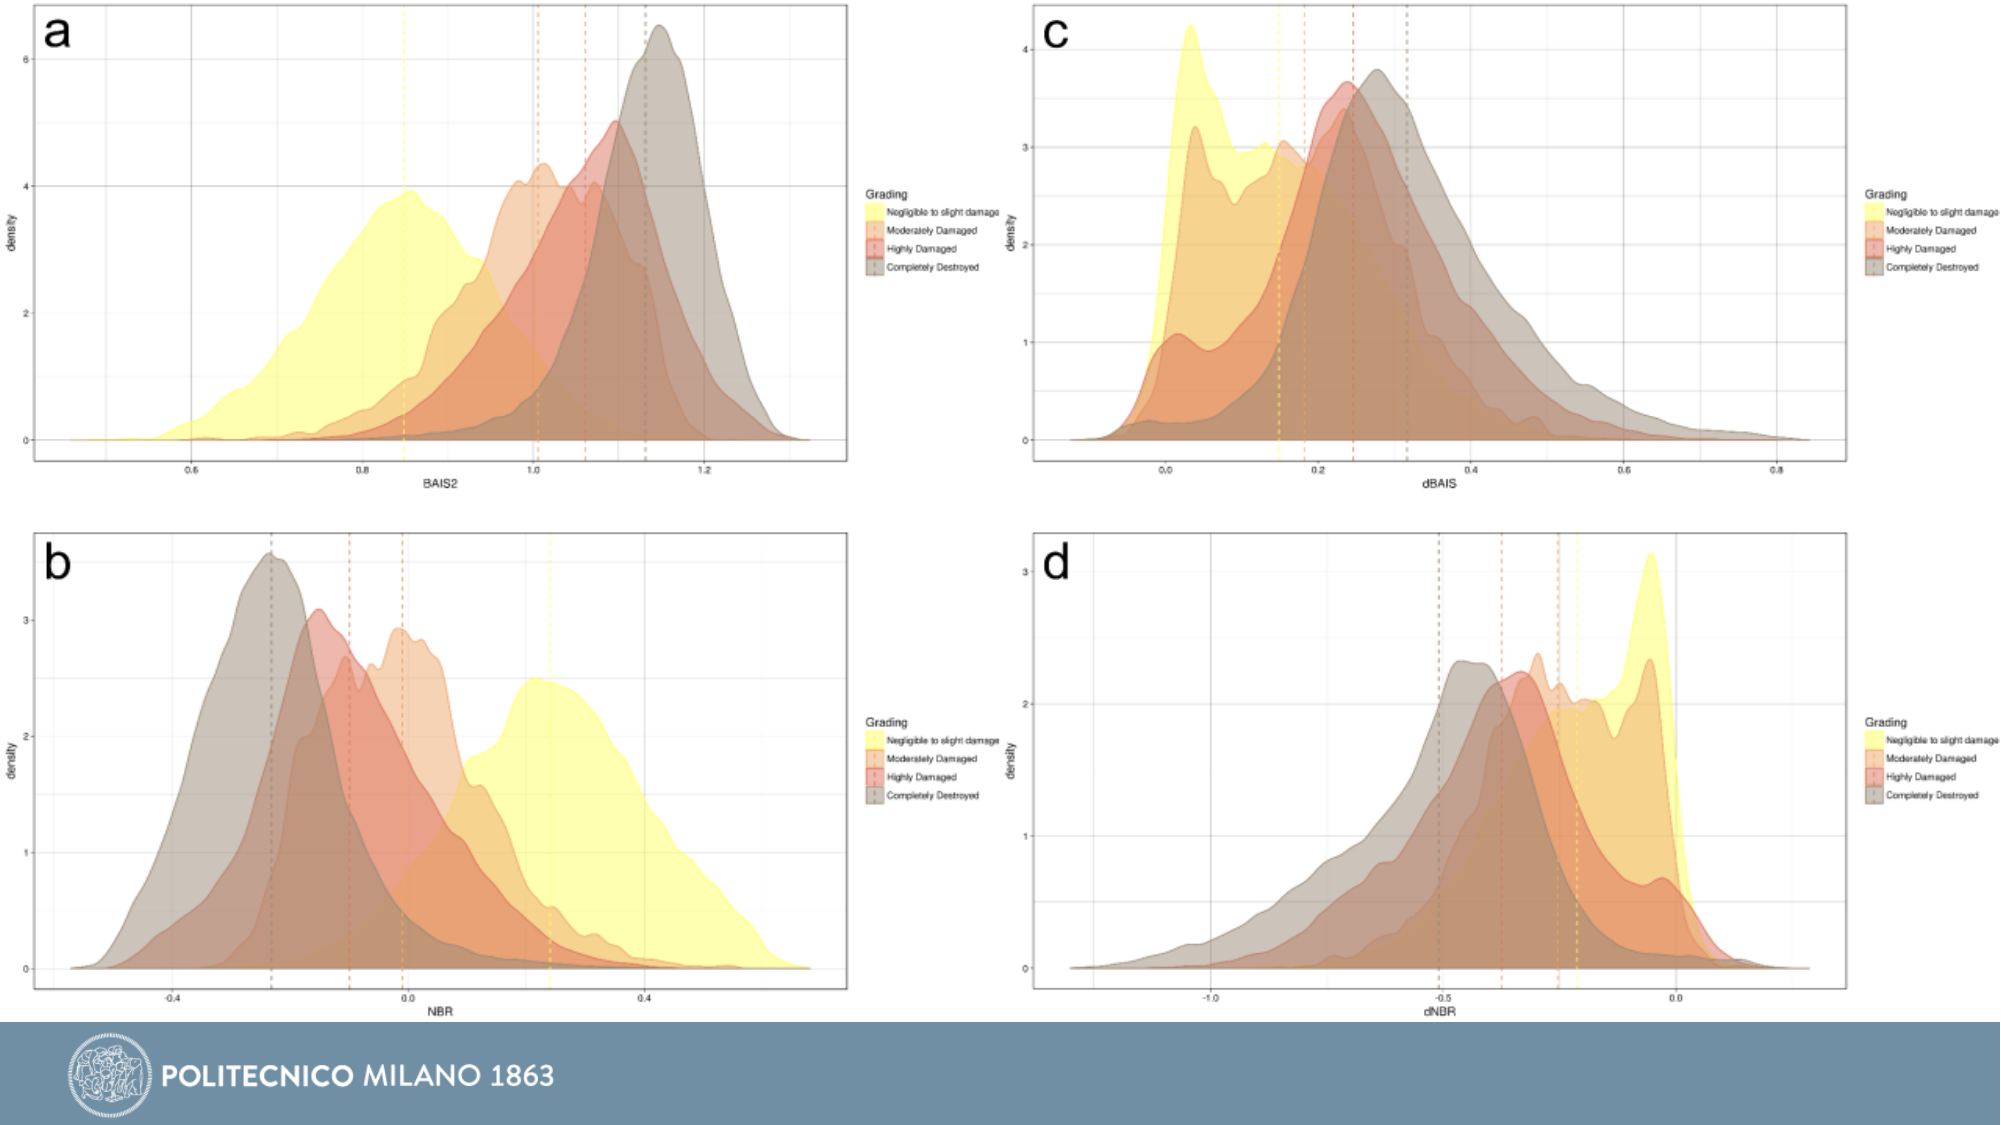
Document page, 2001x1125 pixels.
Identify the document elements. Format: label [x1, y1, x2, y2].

text_box [0, 1030, 2000, 1125]
picture [0, 0, 2000, 1023]
